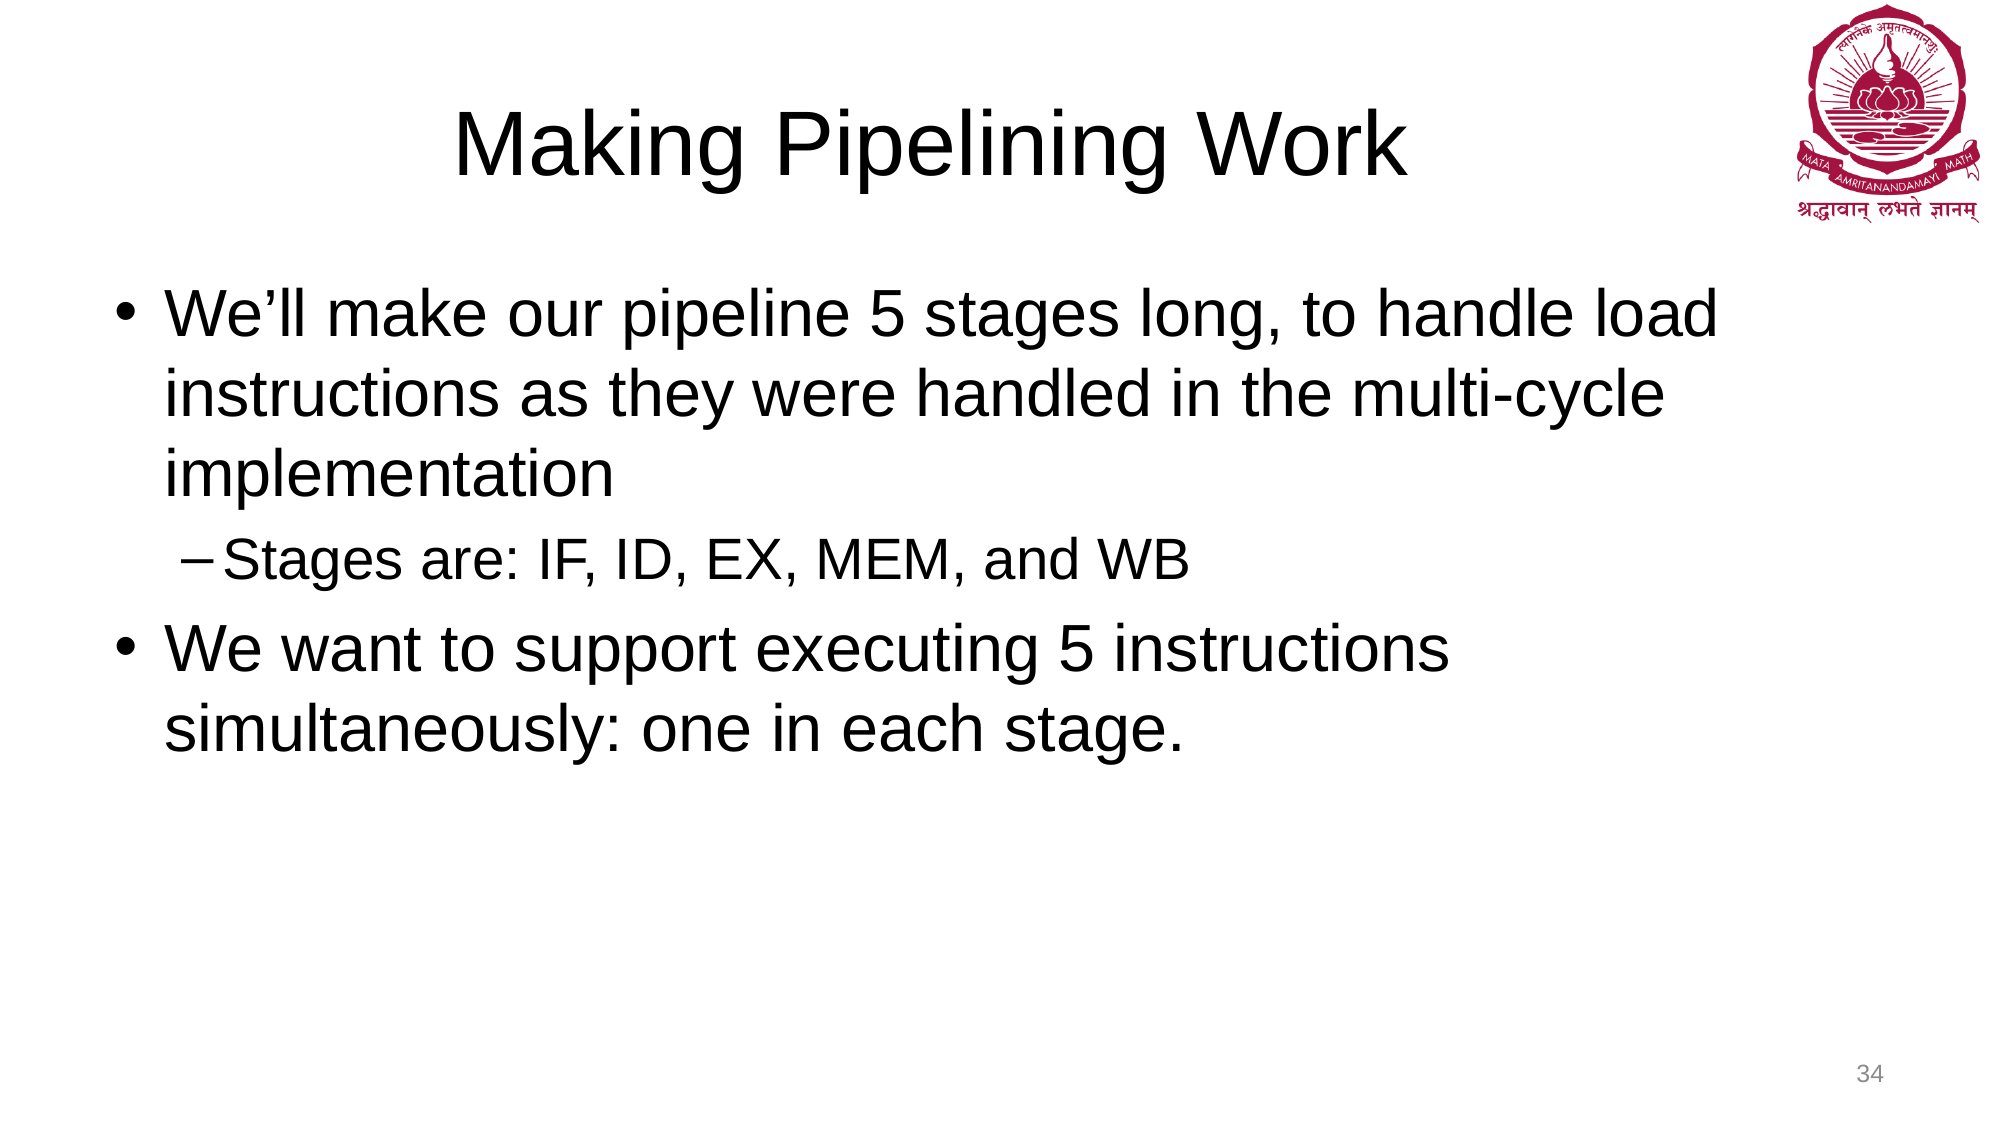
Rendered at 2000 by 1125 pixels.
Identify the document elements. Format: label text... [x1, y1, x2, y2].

list We’ll make our pipeline 5 stages long, to handle load instructions as they were handled in the multi-cycle implementation Stages are: IF, ID, EX, MEM, and WB We want to support executing 5 instructions simultaneously: one in each stage. [99, 262, 1900, 1005]
title Making Pipelining Work [99, 45, 1763, 233]
slide_number 34 [1432, 1042, 1900, 1103]
picture [1776, 1, 2000, 225]
